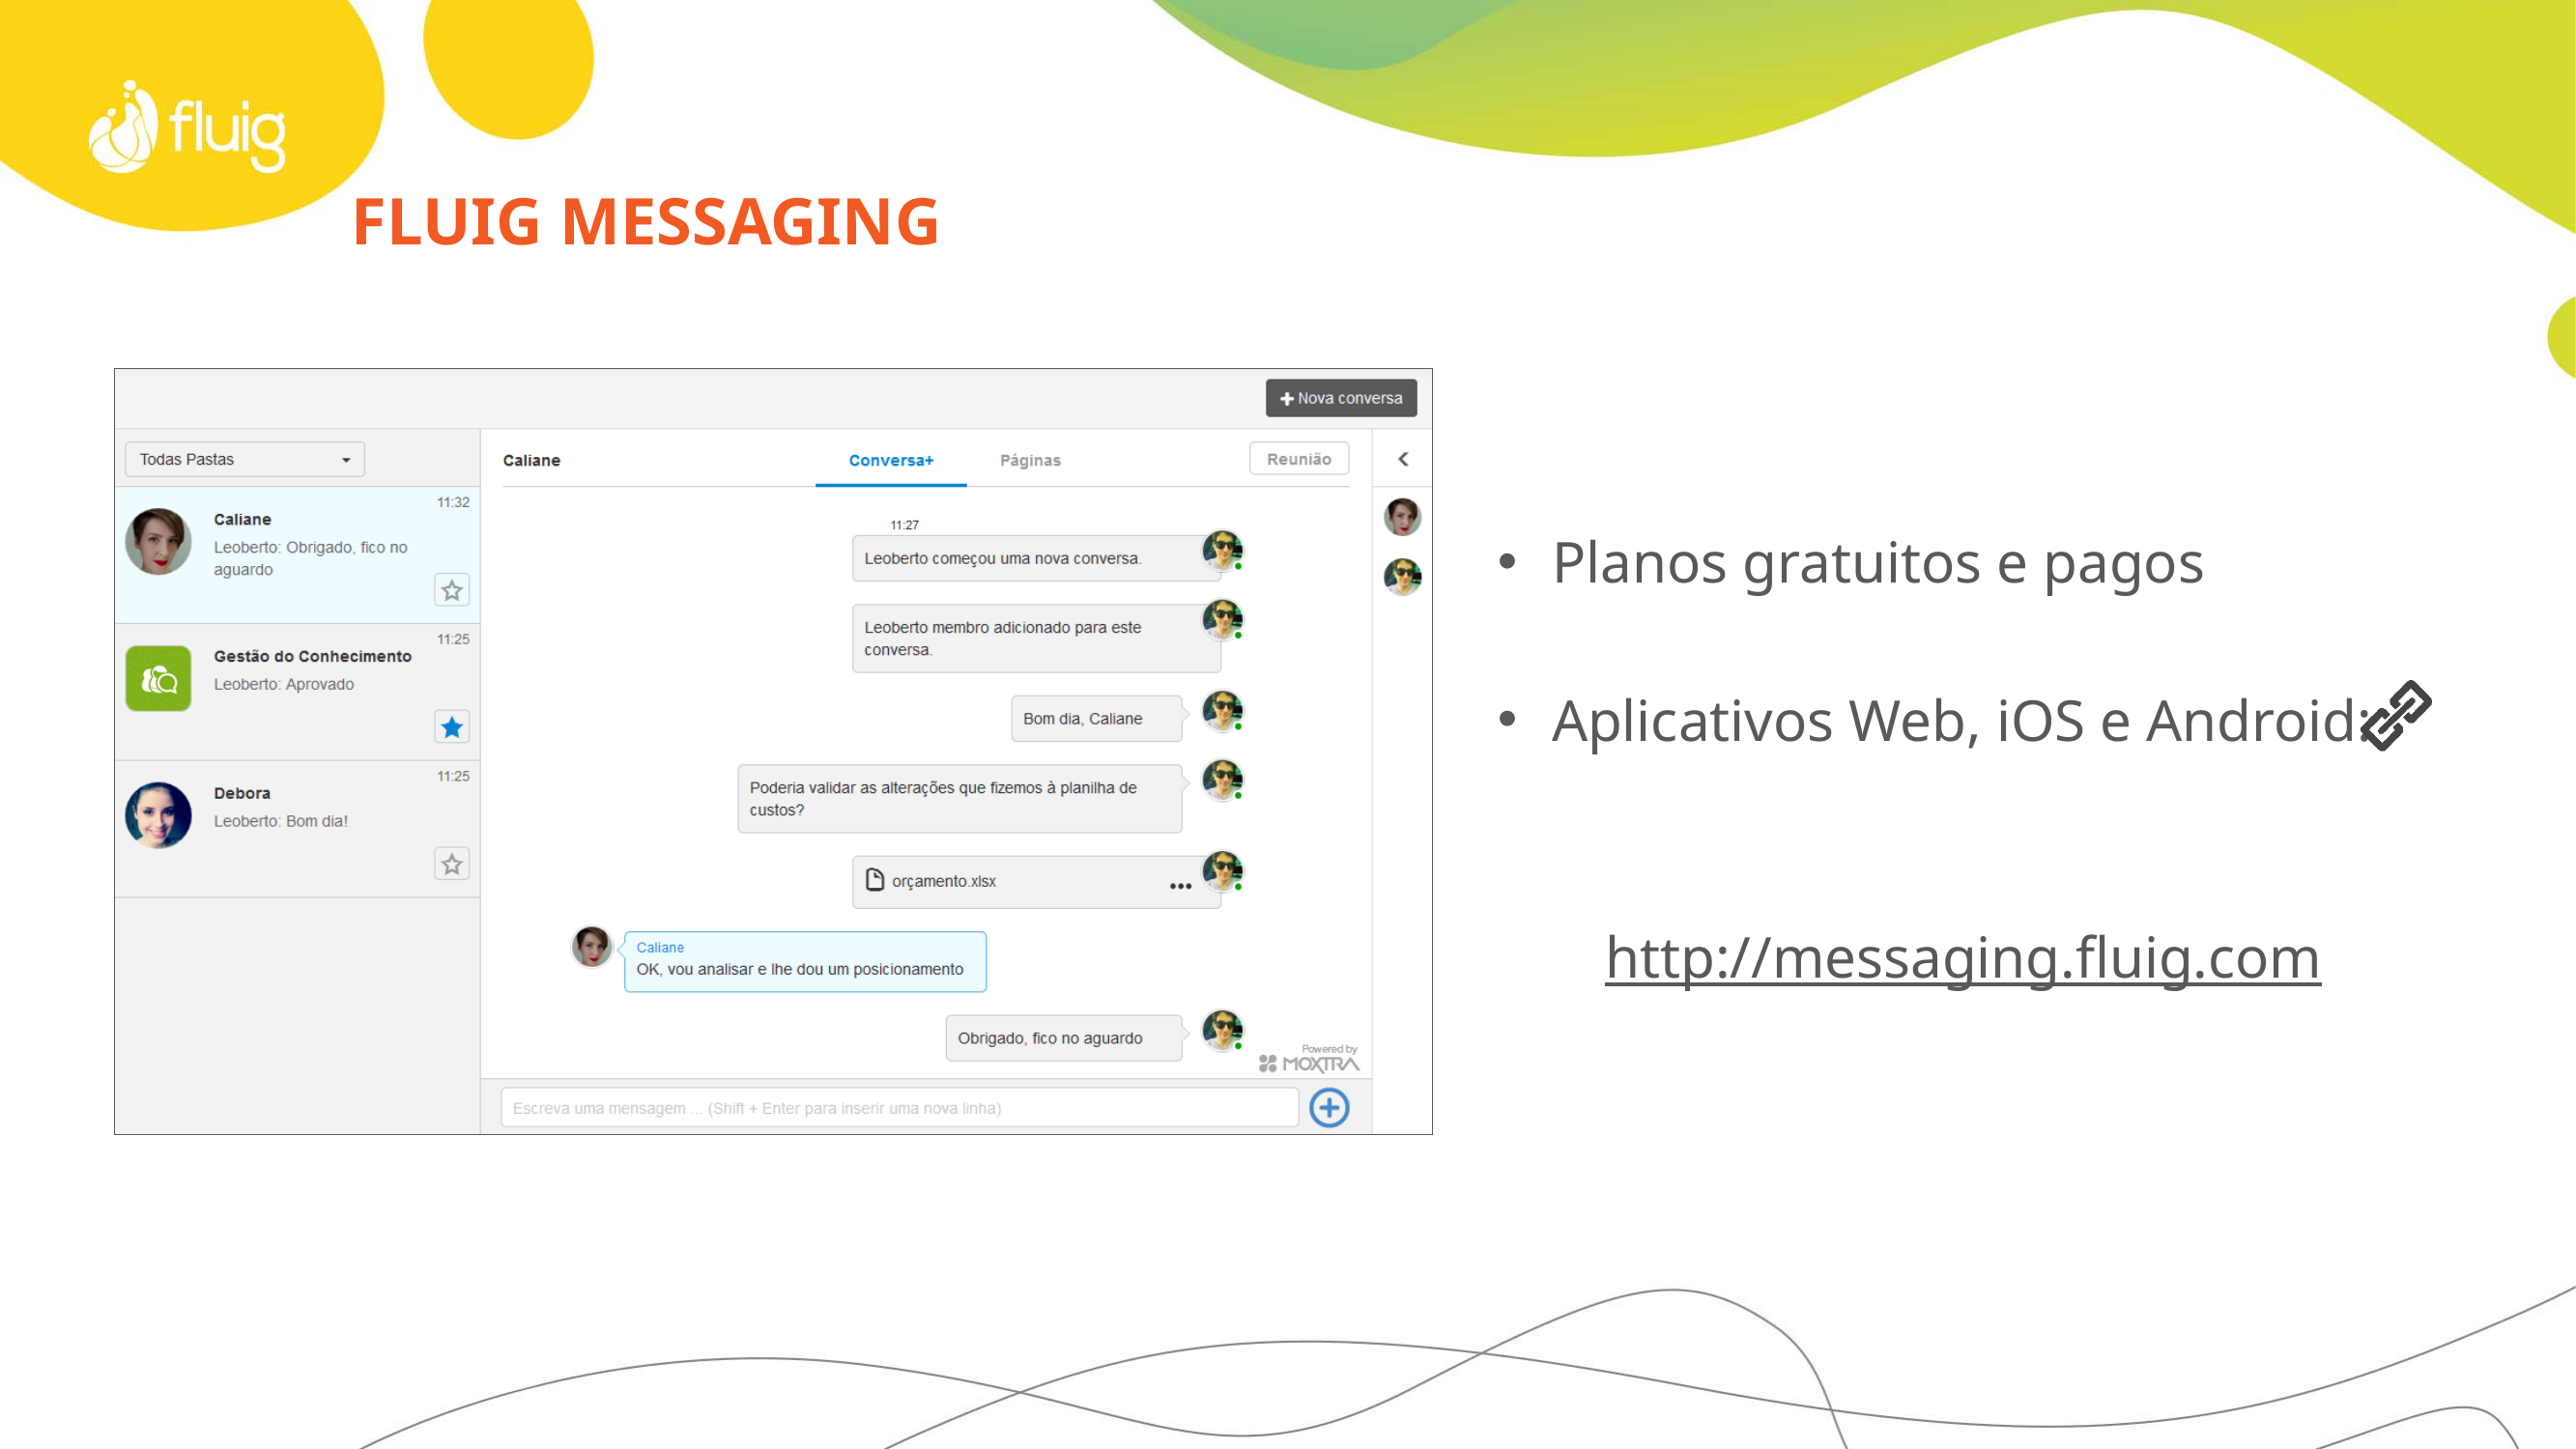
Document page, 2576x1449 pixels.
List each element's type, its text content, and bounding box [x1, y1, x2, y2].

title fluig messaging [336, 173, 2352, 379]
list Planos gratuitos e pagos Aplicativos Web, iOS e Android: http://messaging.fluig.com [1483, 363, 2459, 1240]
picture [0, 0, 2576, 1449]
